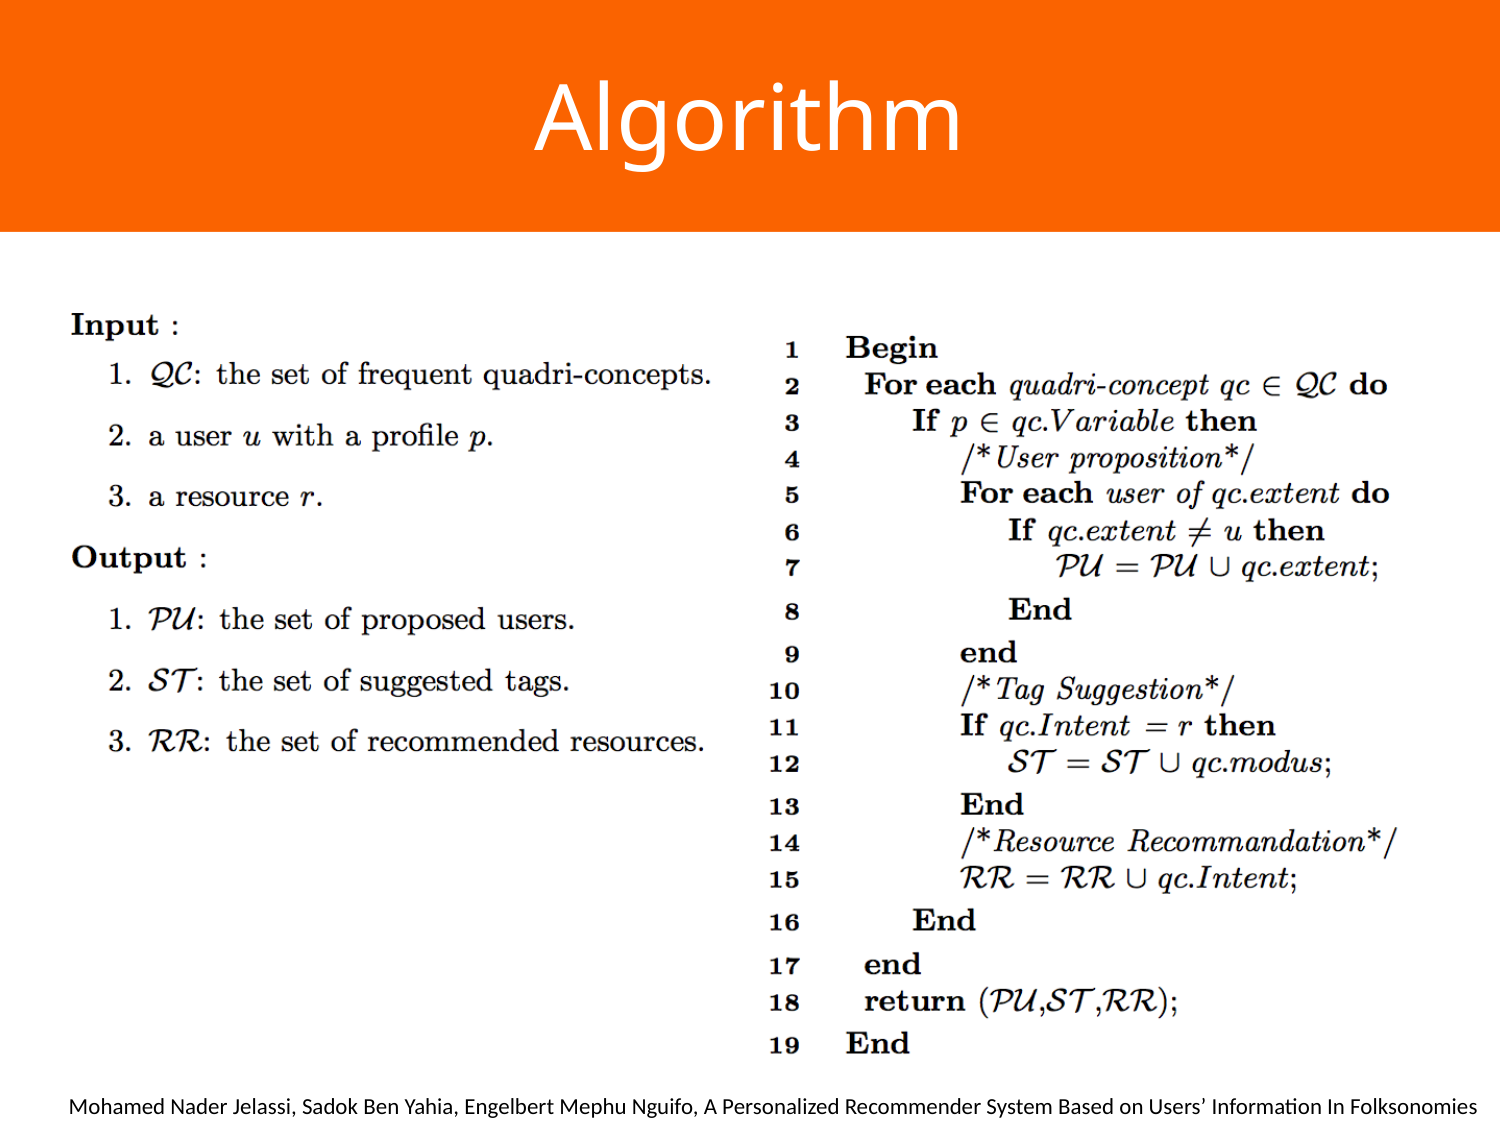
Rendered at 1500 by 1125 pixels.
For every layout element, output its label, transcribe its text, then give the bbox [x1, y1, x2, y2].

picture [20, 312, 1461, 1065]
title Algorithm [75, 30, 1425, 197]
text_box Mohamed Nader Jelassi, Sadok Ben Yahia, Engelbert Mephu Nguifo, A Personalized Recommender System Based on Users’ Information In Folksonomies [0, 1084, 1500, 1125]
